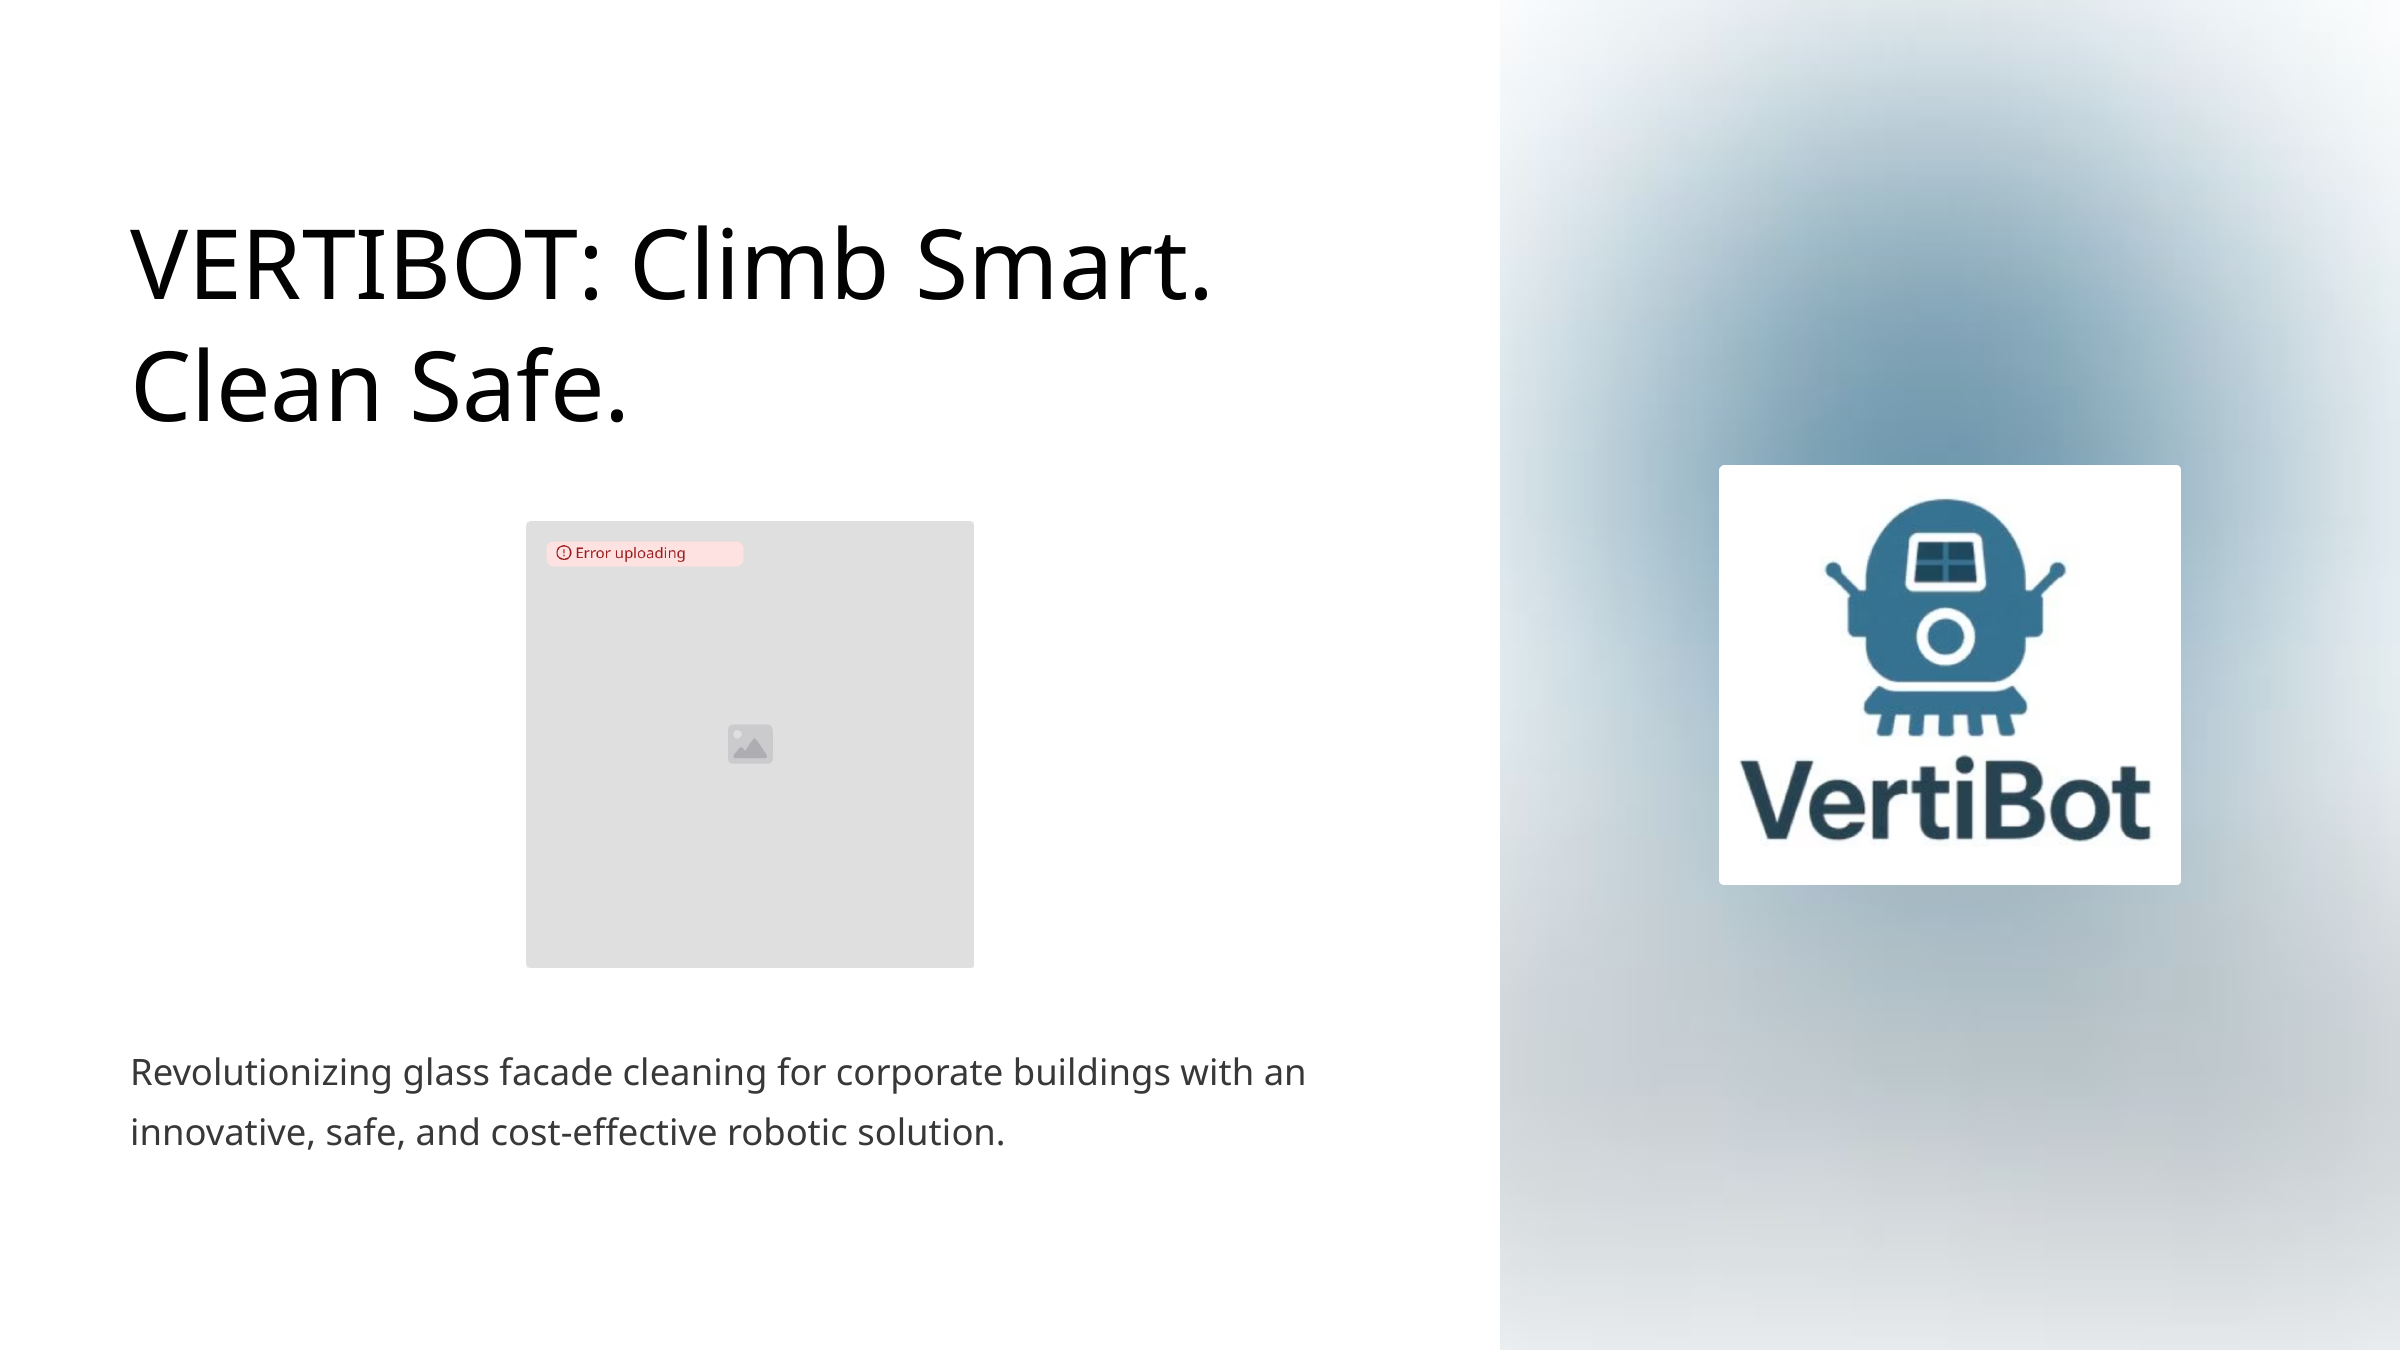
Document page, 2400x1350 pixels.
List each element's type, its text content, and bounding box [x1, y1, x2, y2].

text_box VERTIBOT: Climb Smart. Clean Safe. [130, 197, 1370, 442]
text_box Revolutionizing glass facade cleaning for corporate buildings with an innovative, safe, and cost-effective robotic solution. [130, 1033, 1370, 1153]
picture [1499, 0, 2400, 1350]
picture [526, 521, 974, 968]
